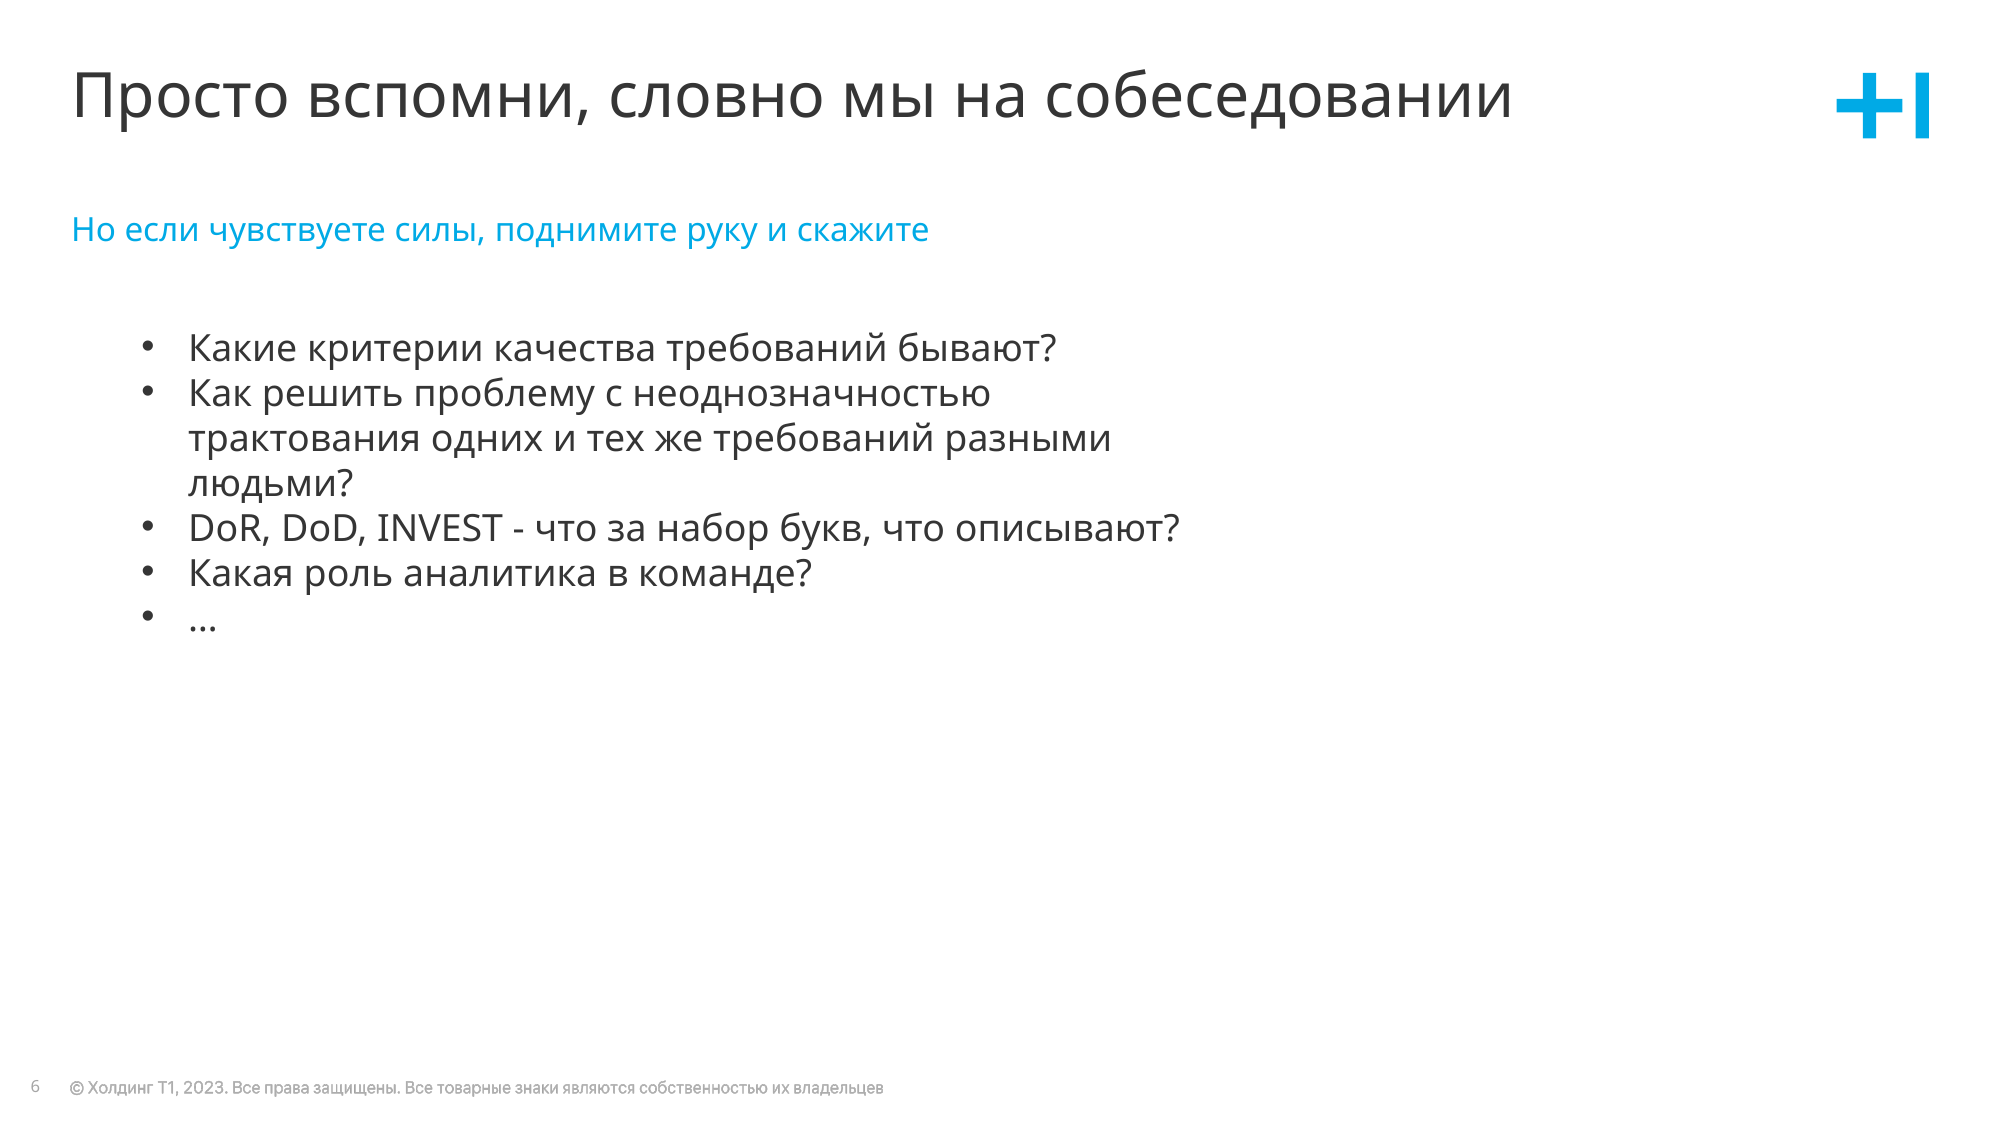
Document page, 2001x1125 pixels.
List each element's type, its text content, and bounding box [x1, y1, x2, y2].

list Но если чувствуете силы, поднимите руку и скажите [70, 208, 1649, 249]
title Просто вспомни, словно мы на собеседовании [70, 69, 1649, 131]
picture [70, 1080, 883, 1097]
text_box Какие критерии качества требований бывают? Как решить проблему с неоднозначностью трактования одних и тех же требований разными людьми? DoR, DoD, INVEST - что за набор букв, что описывают? Какая роль аналитика в команде? … [126, 316, 1196, 646]
